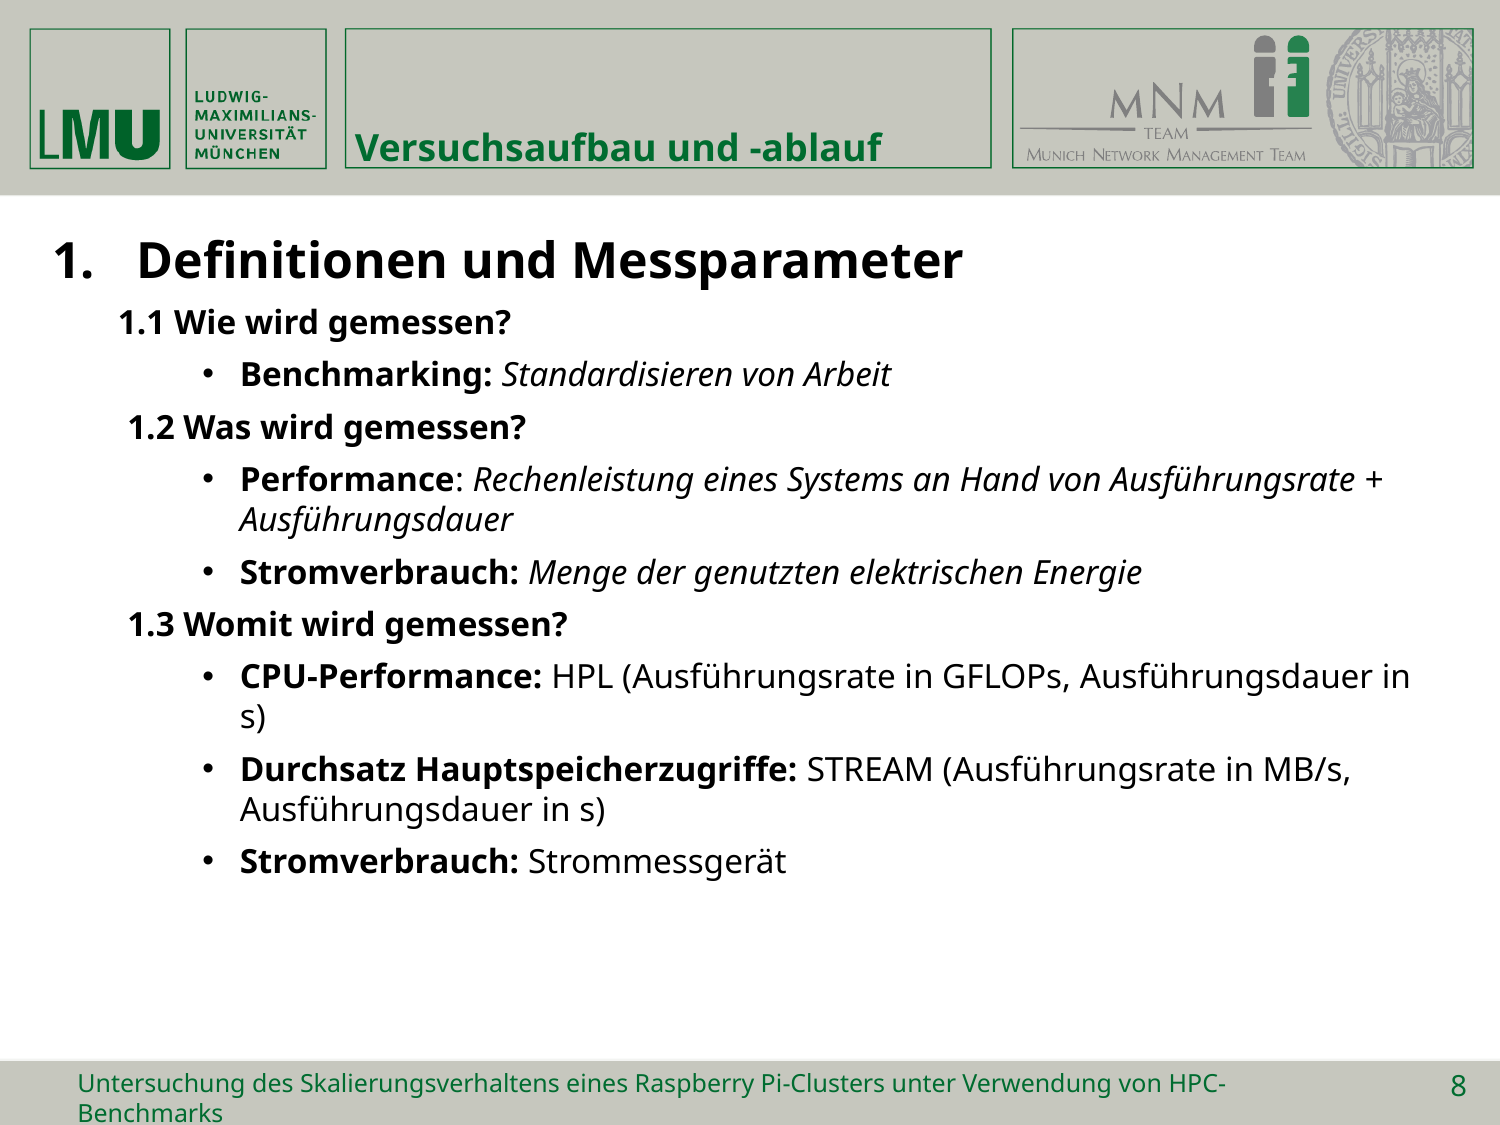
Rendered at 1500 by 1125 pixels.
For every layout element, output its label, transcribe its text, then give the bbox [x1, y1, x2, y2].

footer Untersuchung des Skalierungsverhaltens eines Raspberry Pi-Clusters unter Verwendung von HPC-Benchmarks [62, 1059, 1332, 1108]
list Definitionen und Messparameter 1.1 Wie wird gemessen? Benchmarking: Standardisieren von Arbeit 1.2 Was wird gemessen? Performance: Rechenleistung eines Systems an Hand von Ausführungsrate + Ausführungsdauer Stromverbrauch: Menge der genutzten elektrischen Energie 1.3 Womit wird gemessen? CPU-Performance: HPL (Ausführungsrate in GFLOPs, Ausführungsdauer in s) Durchsatz Hauptspeicherzugriffe: STREAM (Ausführungsrate in MB/s, Ausführungsdauer in s) Stromverbrauch: Strommessgerät [36, 220, 1460, 1026]
slide_number 8 [1352, 1059, 1483, 1108]
picture [0, 0, 1500, 196]
picture [0, 1059, 1500, 1125]
title Versuchsaufbau und -ablauf [339, 101, 987, 178]
